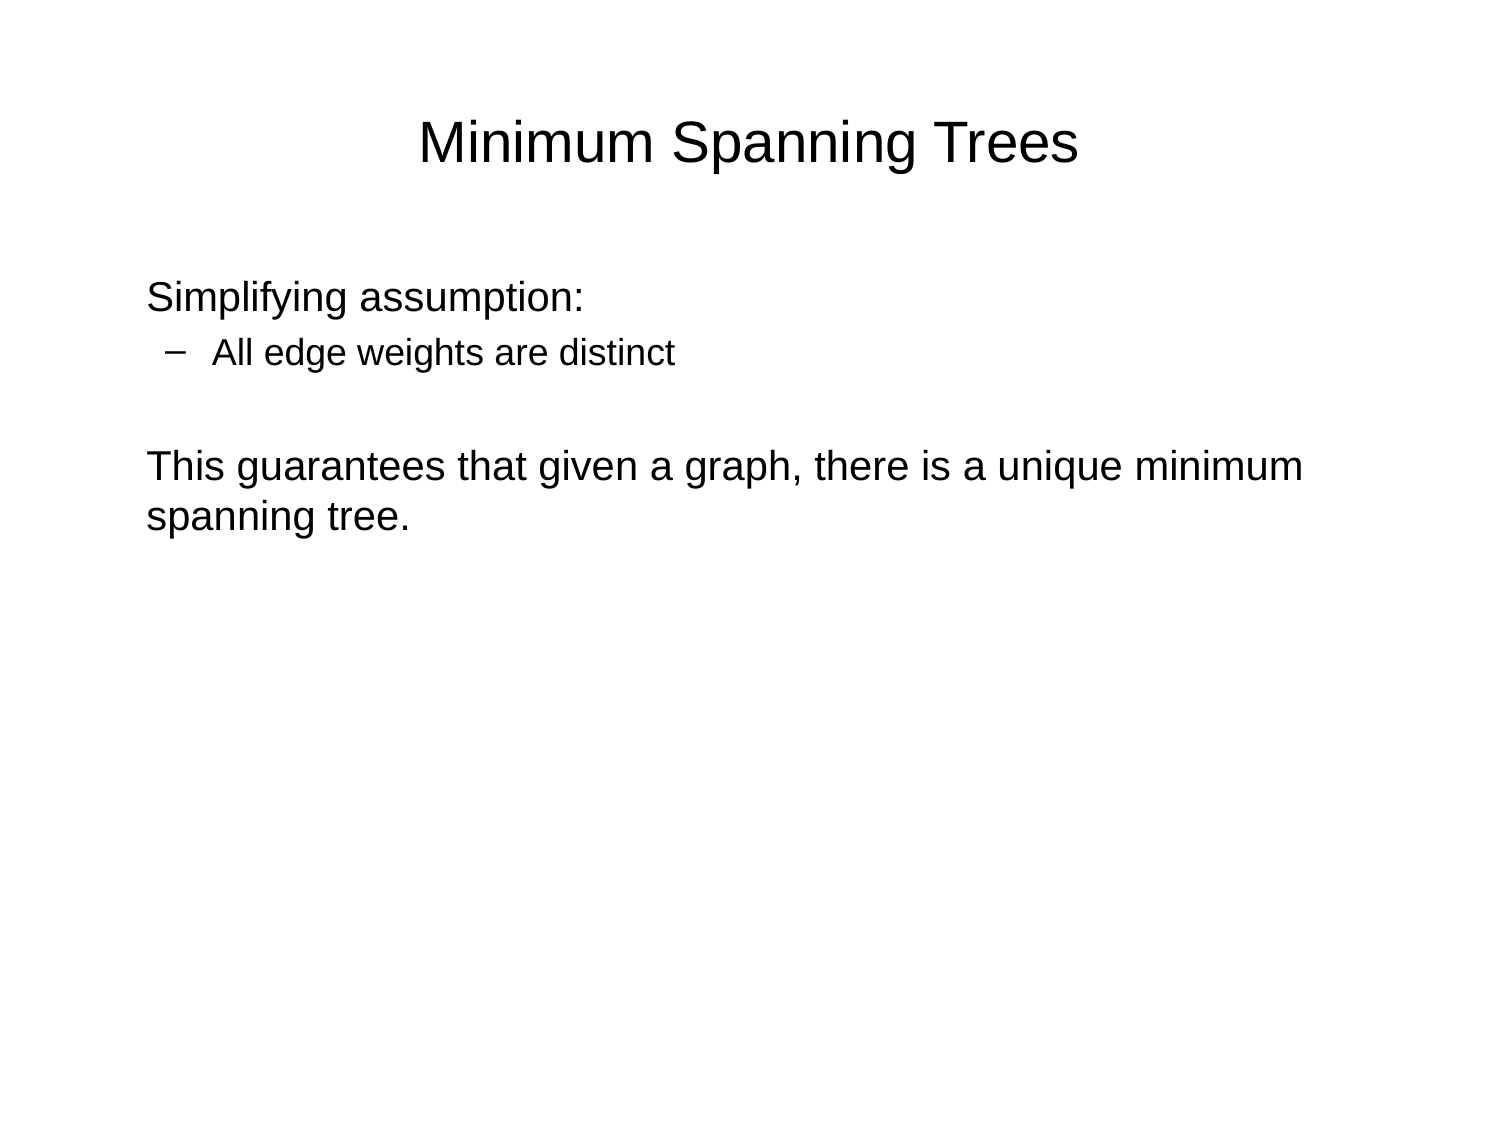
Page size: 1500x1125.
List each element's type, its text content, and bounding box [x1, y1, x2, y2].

title Minimum Spanning Trees [74, 44, 1426, 233]
list Simplifying assumption: All edge weights are distinct This guarantees that given a graph, there is a unique minimum spanning tree. [74, 262, 1426, 1006]
